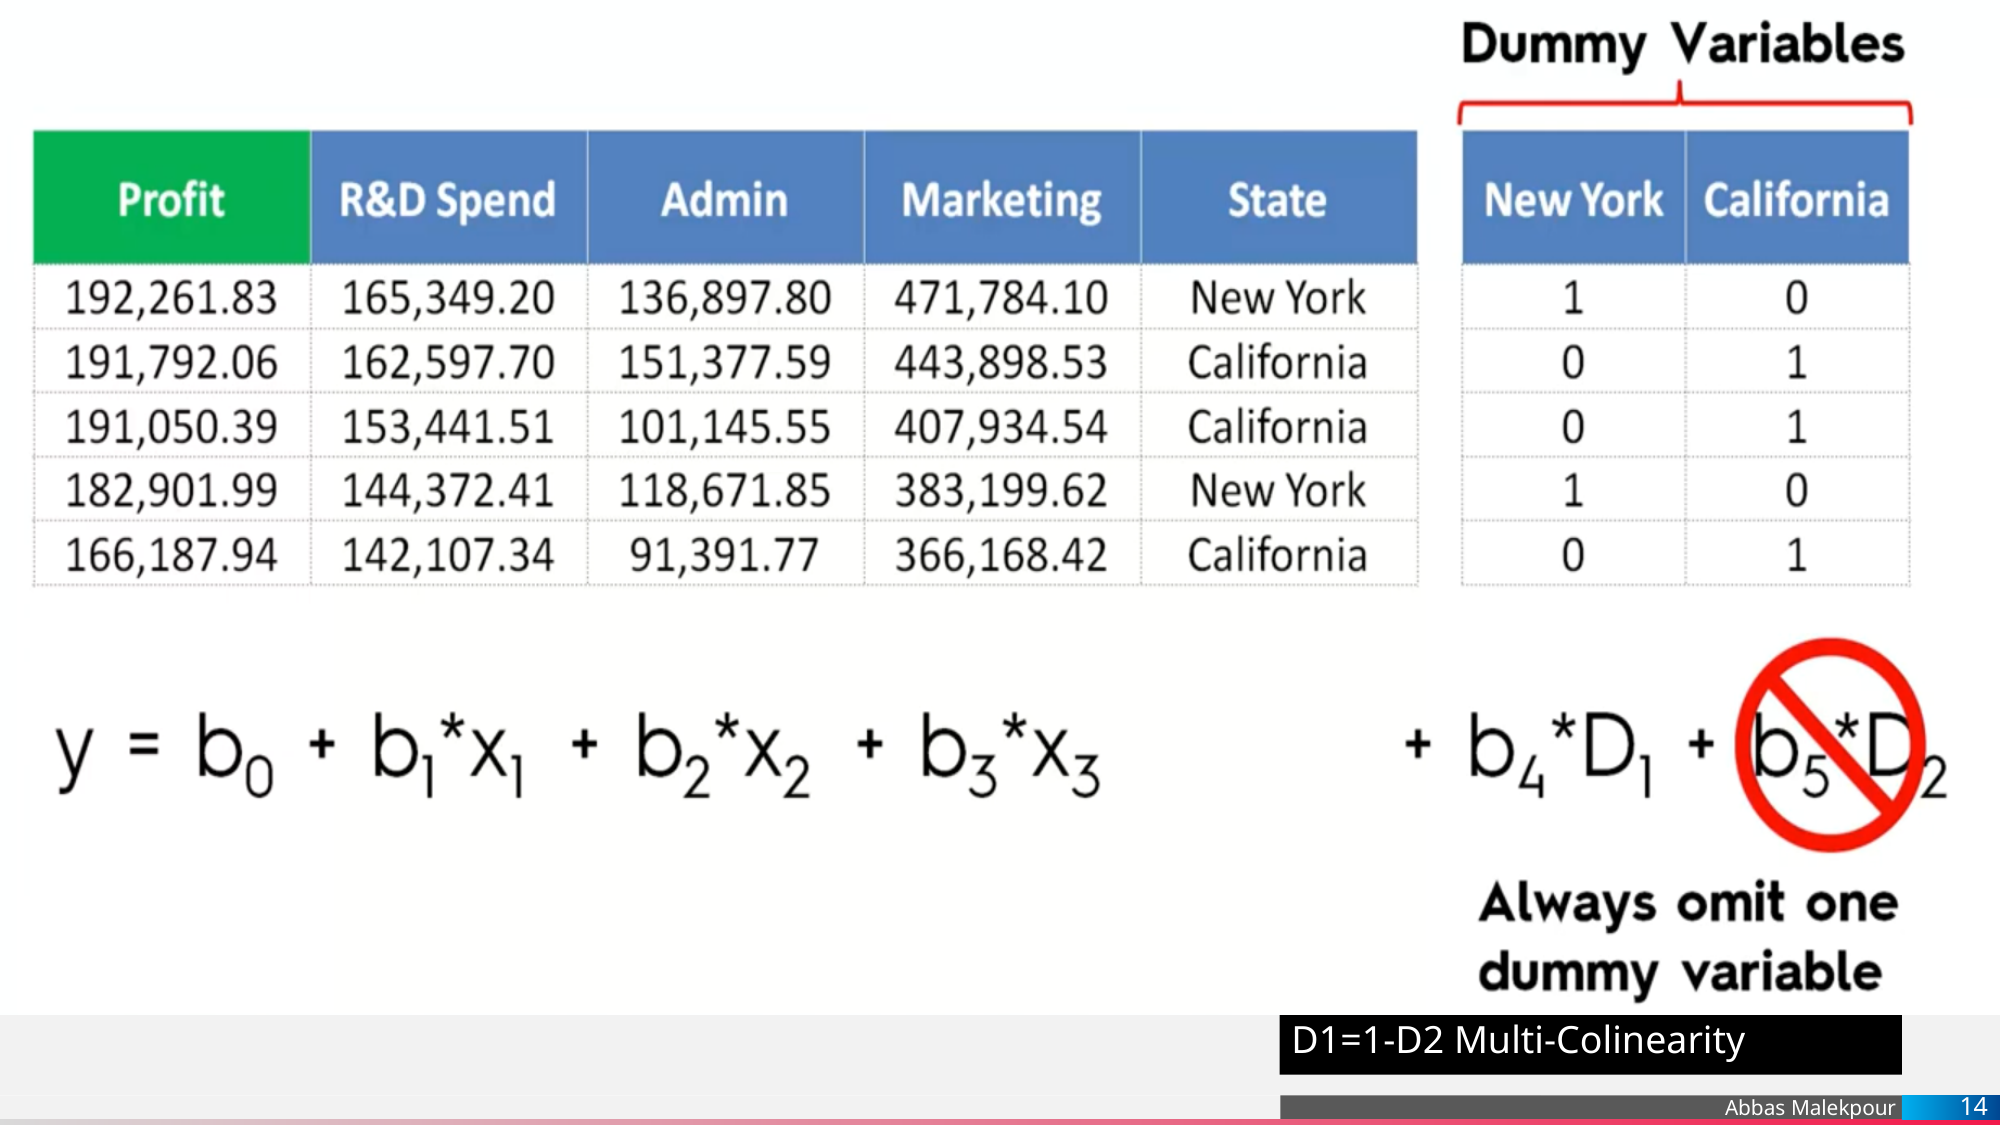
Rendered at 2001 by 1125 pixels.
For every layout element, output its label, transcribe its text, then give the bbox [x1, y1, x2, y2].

slide_number 14 [1901, 1096, 2000, 1120]
picture [0, 0, 2000, 1096]
